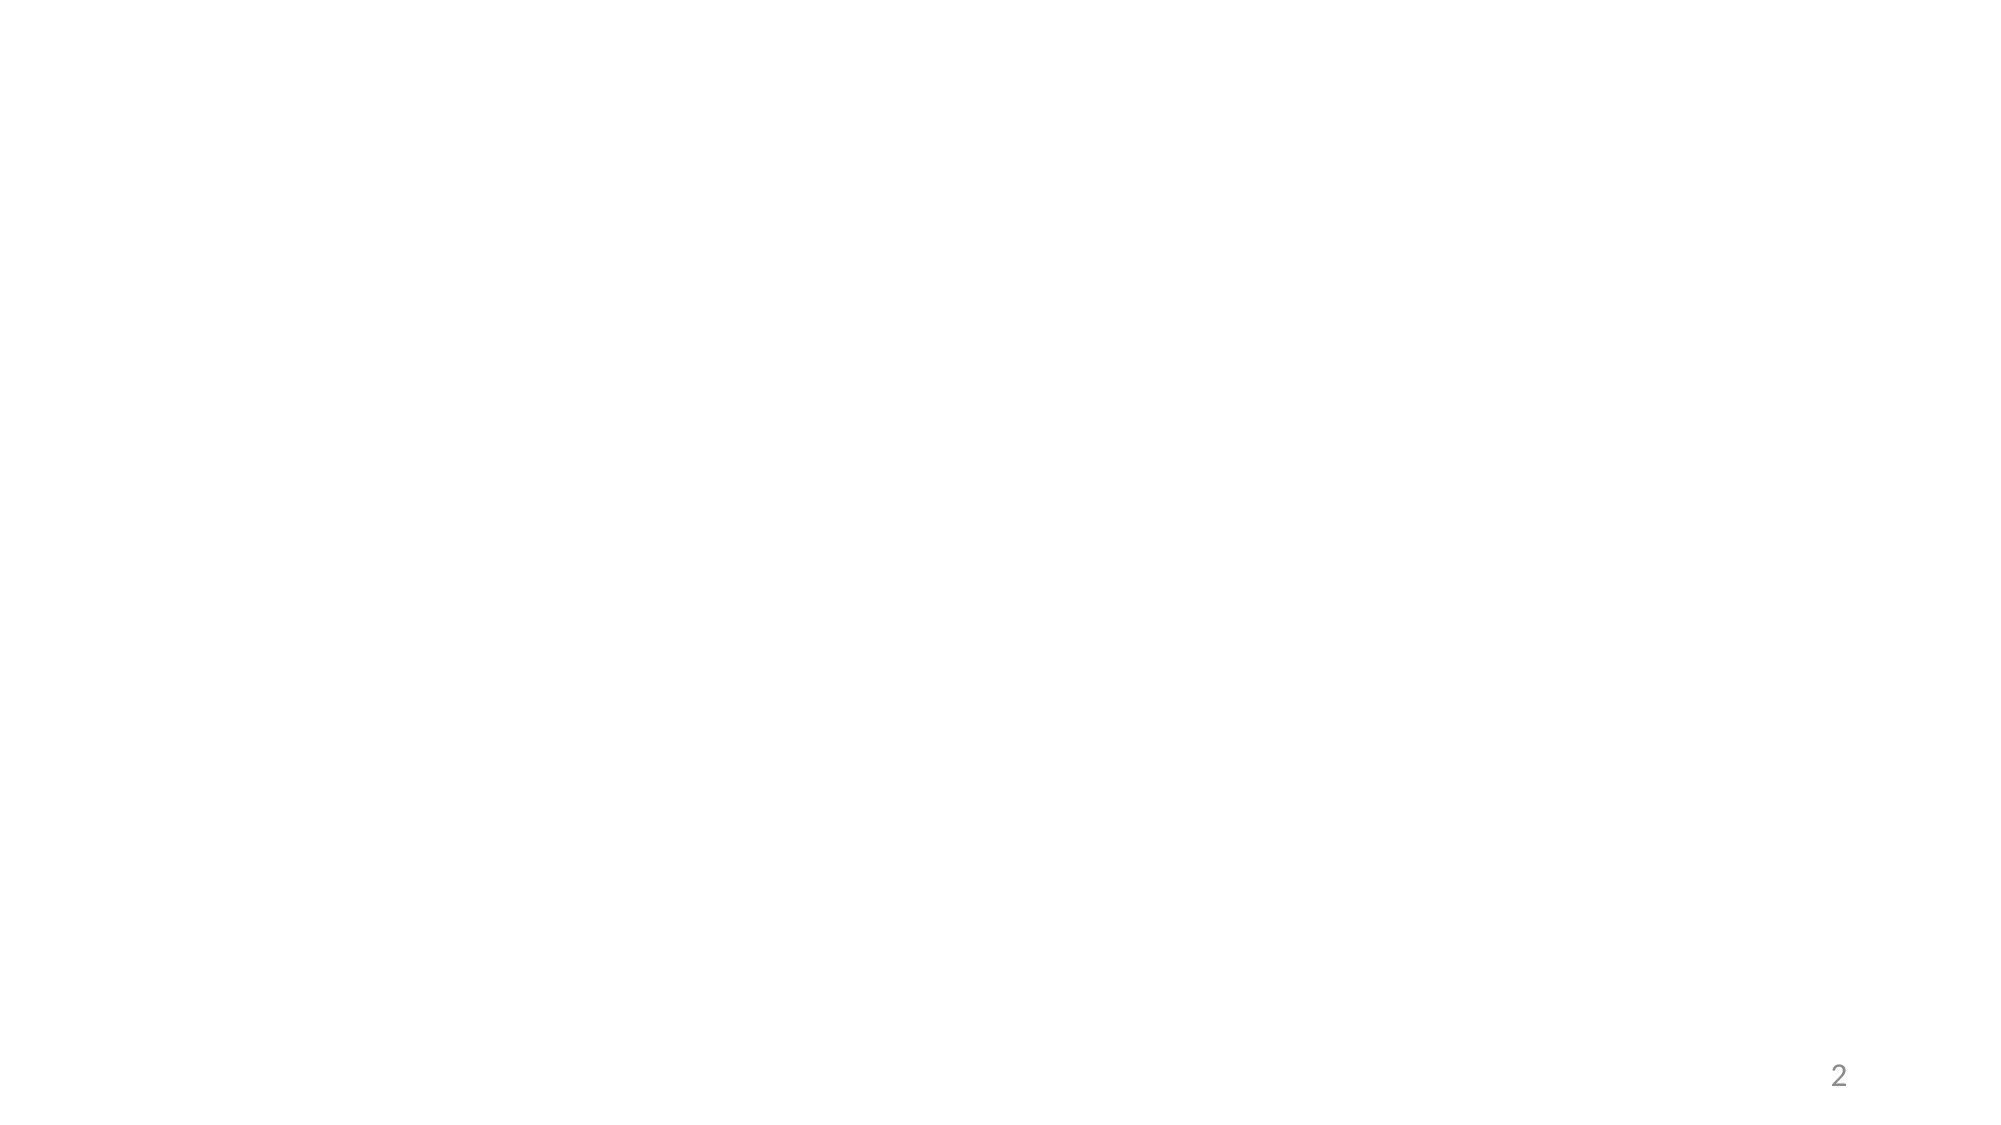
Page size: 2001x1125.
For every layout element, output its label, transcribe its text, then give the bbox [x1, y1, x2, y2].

slide_number 1 [1412, 1042, 1863, 1103]
